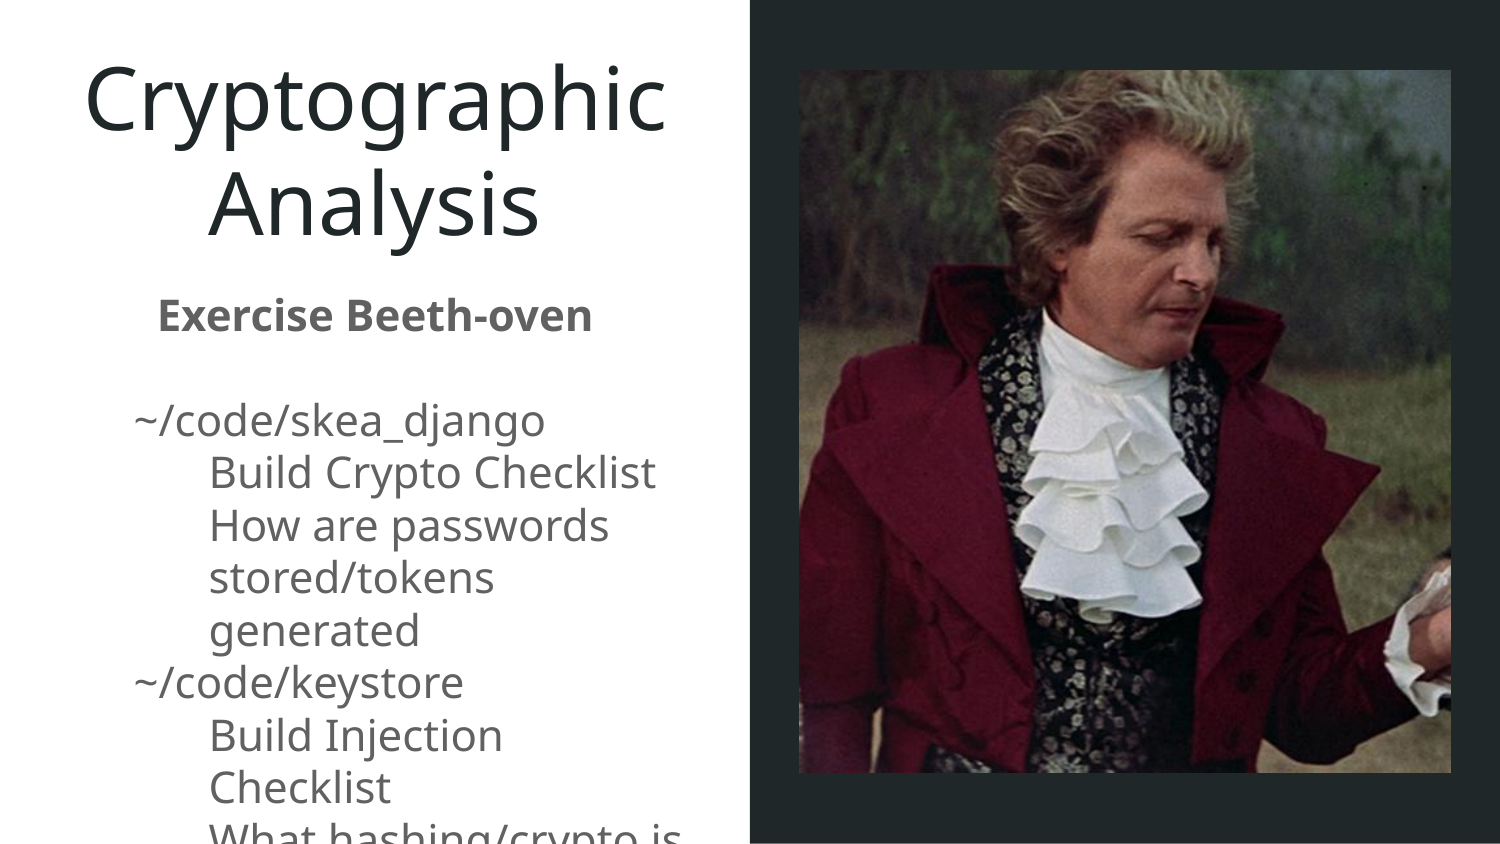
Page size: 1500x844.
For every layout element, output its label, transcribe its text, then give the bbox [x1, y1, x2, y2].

title Cryptographic Analysis [43, 27, 708, 264]
picture [798, 70, 1451, 774]
subtitle Exercise Beeth-oven ~/code/skea_django Build Crypto Checklist How are passwords stored/tokens generated ~/code/keystore Build Injection Checklist What hashing/crypto is being used? [43, 272, 708, 783]
